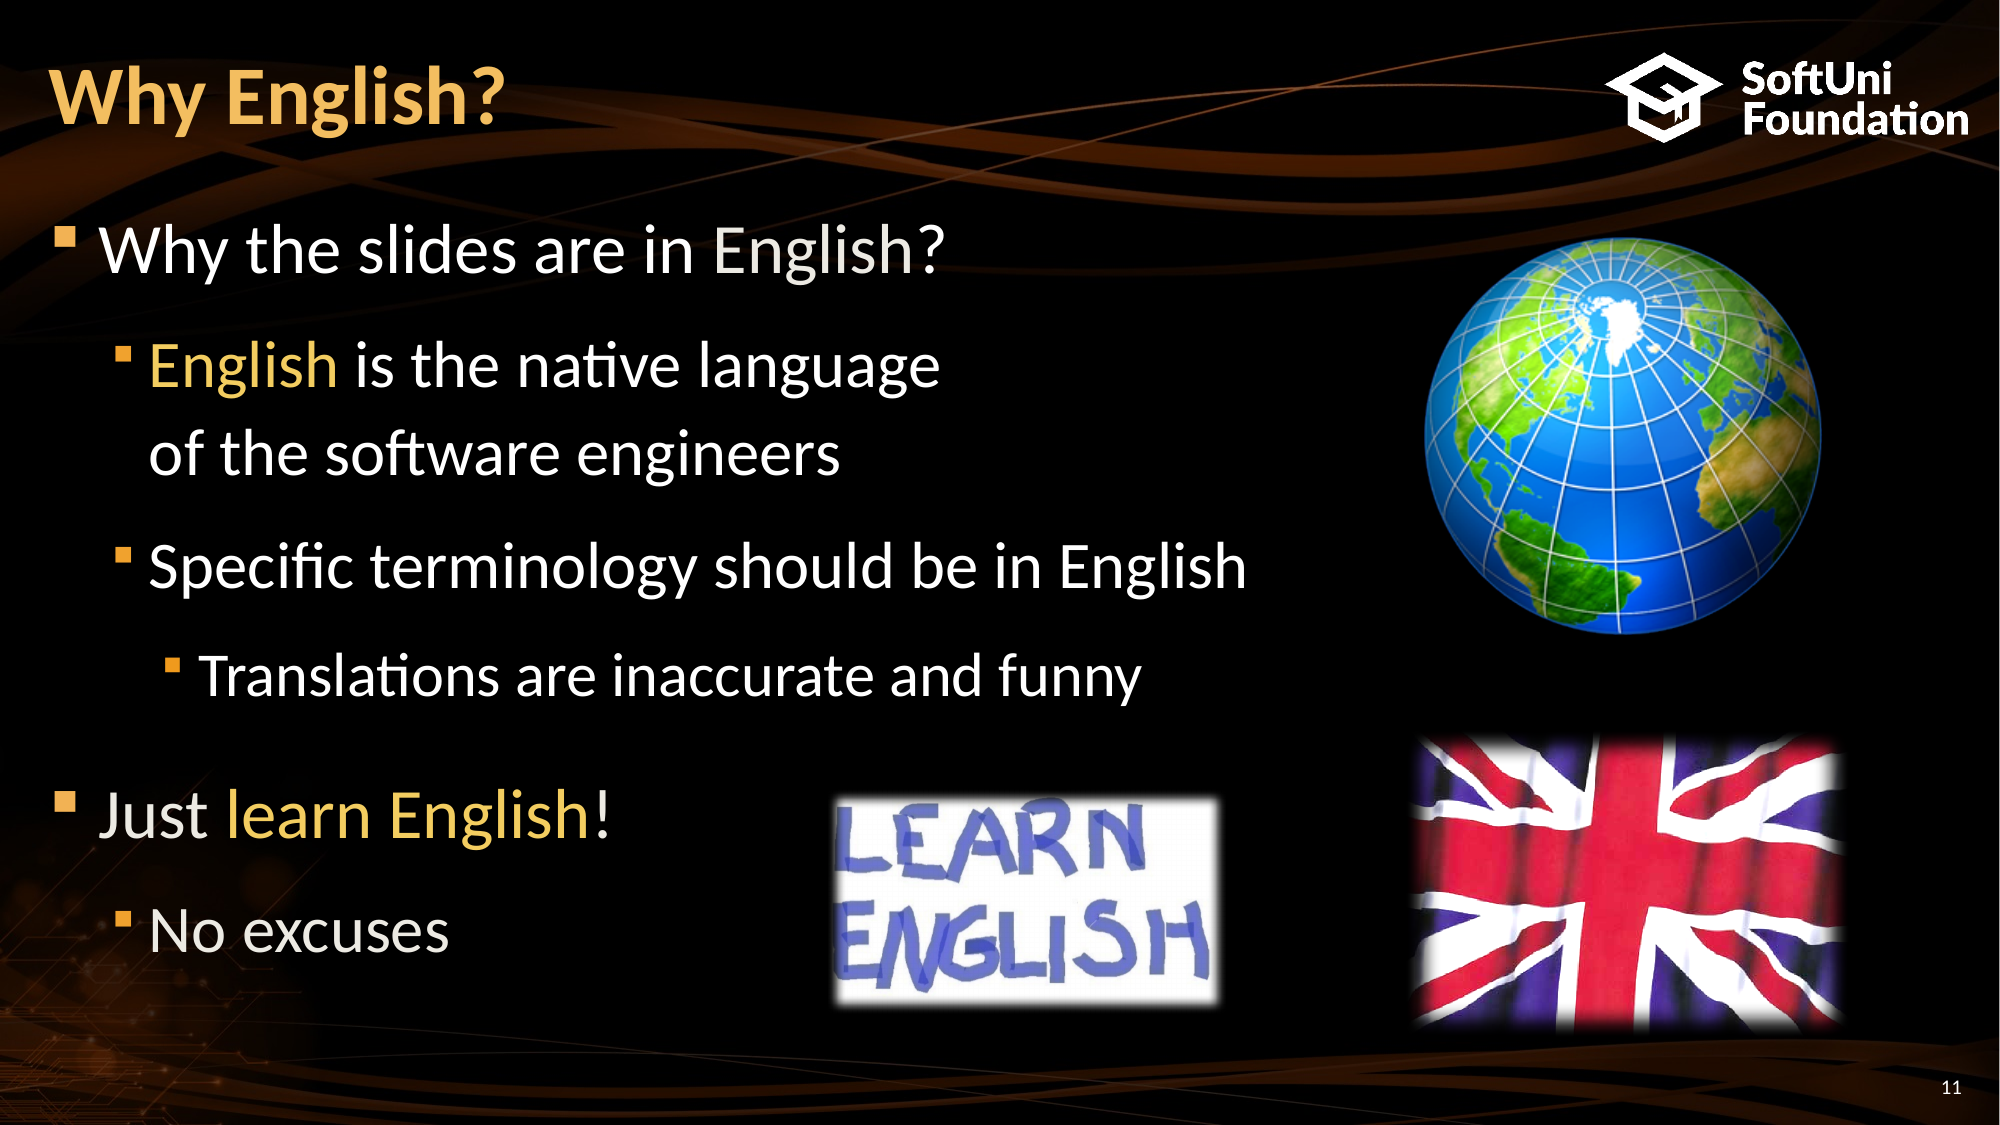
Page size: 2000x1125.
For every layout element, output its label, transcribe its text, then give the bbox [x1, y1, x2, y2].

title Why English? [30, 6, 1602, 189]
list Why the slides are in English? English is the native language of the software engineers Specific terminology should be in English Translations are inaccurate and funny Just learn English! No excuses [31, 188, 1968, 1103]
picture [0, 0, 2000, 1125]
